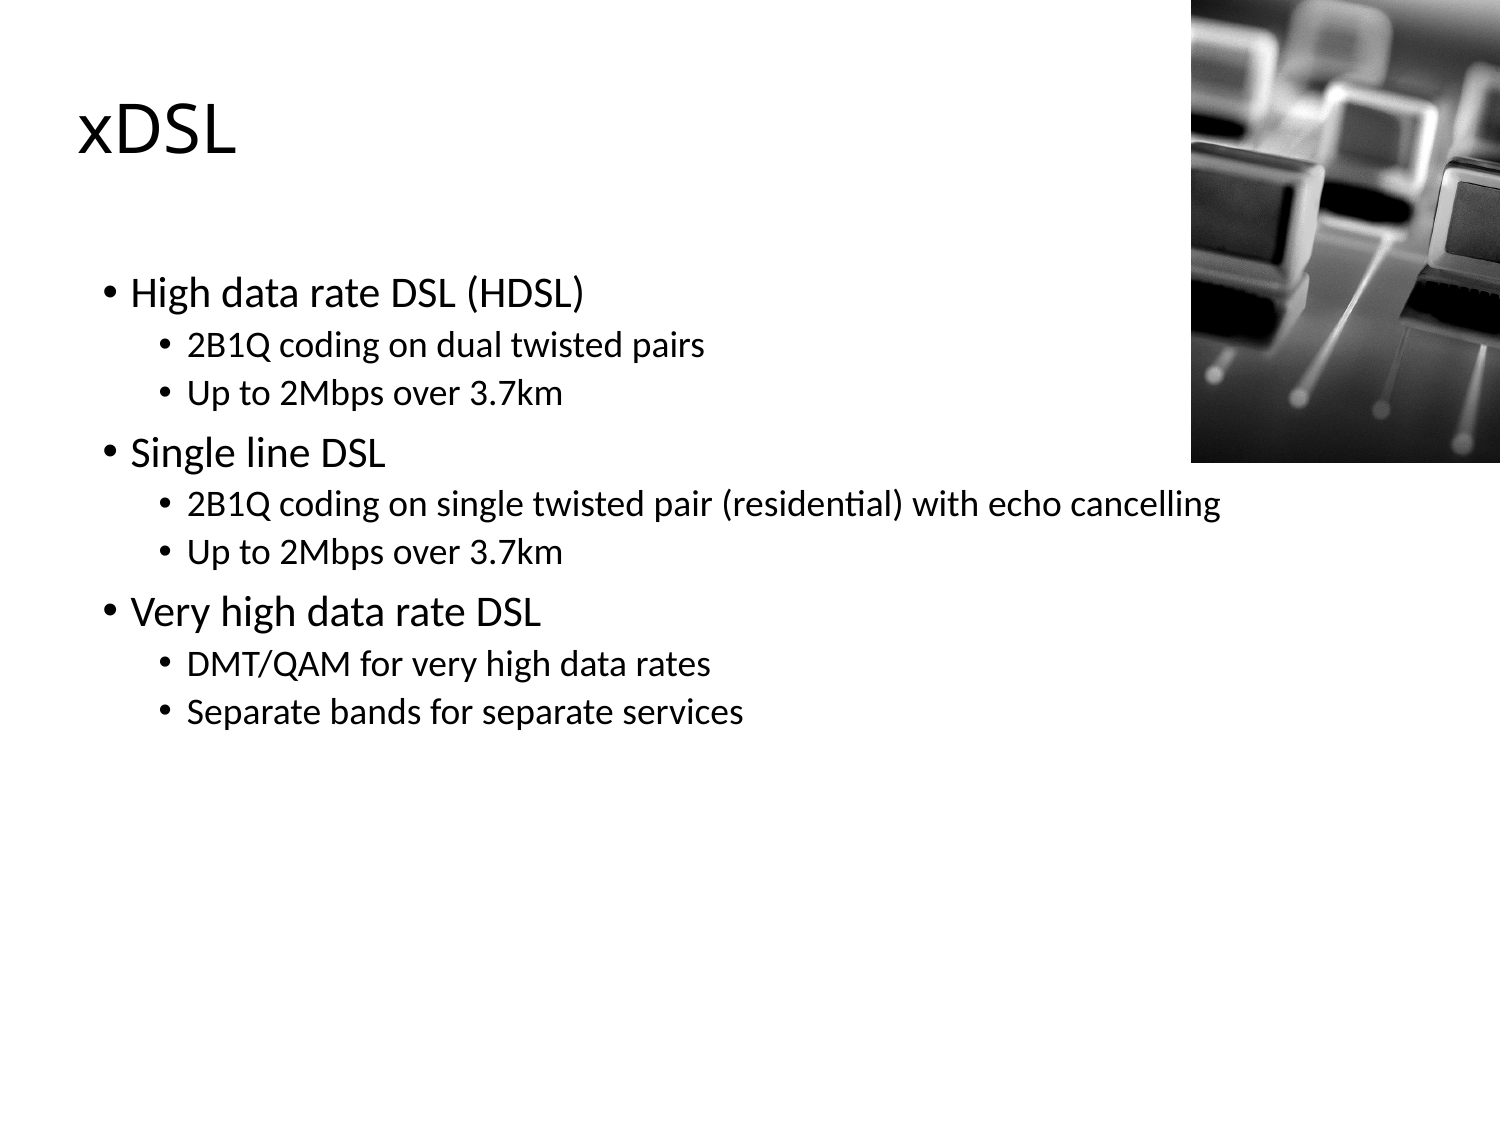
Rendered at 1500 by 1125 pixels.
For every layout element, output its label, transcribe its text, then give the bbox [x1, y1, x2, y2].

picture [1191, 0, 1500, 463]
list High data rate DSL (HDSL) 2B1Q coding on dual twisted pairs Up to 2Mbps over 3.7km Single line DSL 2B1Q coding on single twisted pair (residential) with echo cancelling Up to 2Mbps over 3.7km Very high data rate DSL DMT/QAM for very high data rates Separate bands for separate services [87, 262, 1438, 1075]
title xDSL [62, 37, 1191, 225]
